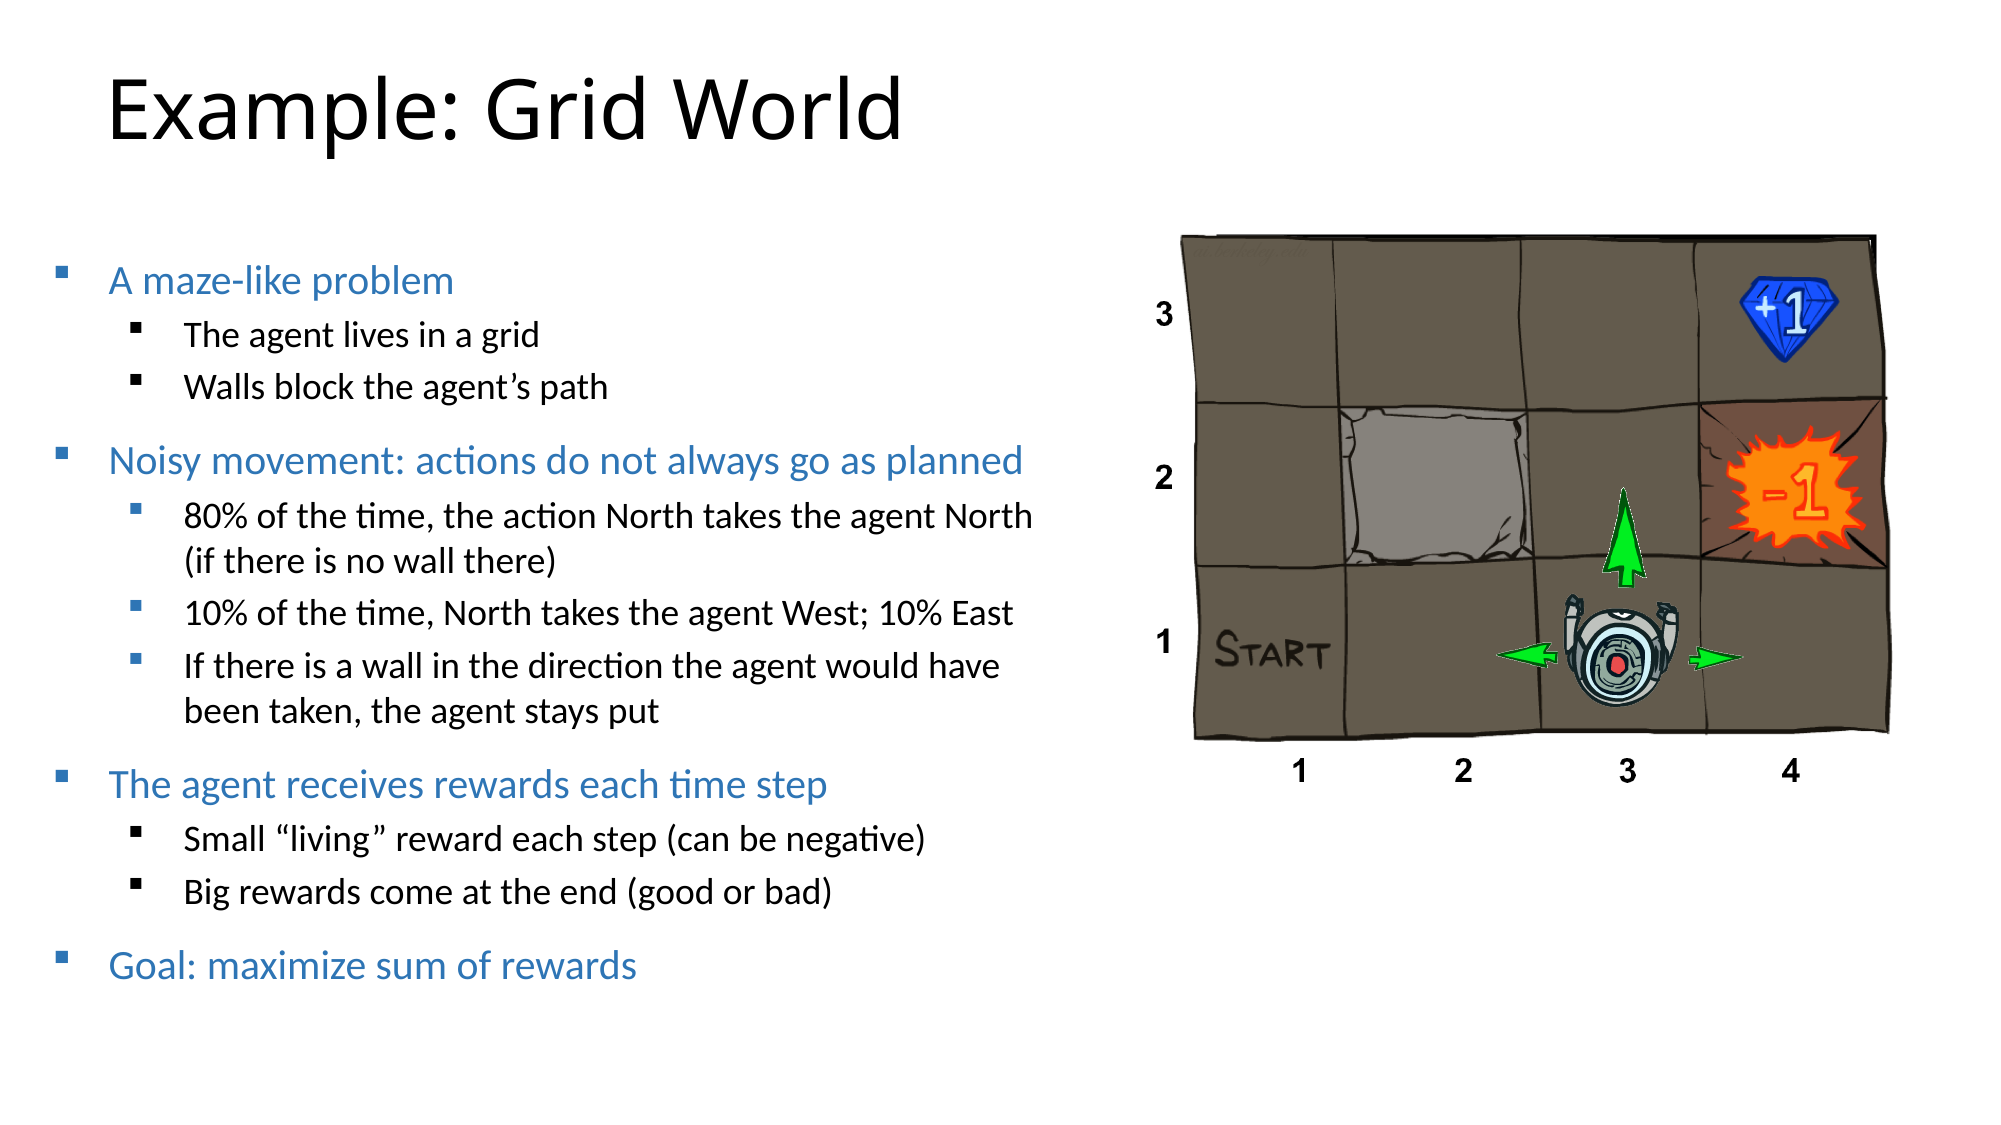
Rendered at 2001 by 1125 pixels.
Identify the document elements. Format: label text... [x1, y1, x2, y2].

text_box A maze-like problem The agent lives in a grid Walls block the agent’s path Noisy movement: actions do not always go as planned 80% of the time, the action North takes the agent North (if there is no wall there) 10% of the time, North takes the agent West; 10% East If there is a wall in the direction the agent would have been taken, the agent stays put The agent receives rewards each time step Small “living” reward each step (can be negative) Big rewards come at the end (good or bad) Goal: maximize sum of rewards [37, 245, 1100, 988]
picture [1146, 224, 1900, 797]
title Example: Grid World [90, 60, 1816, 164]
